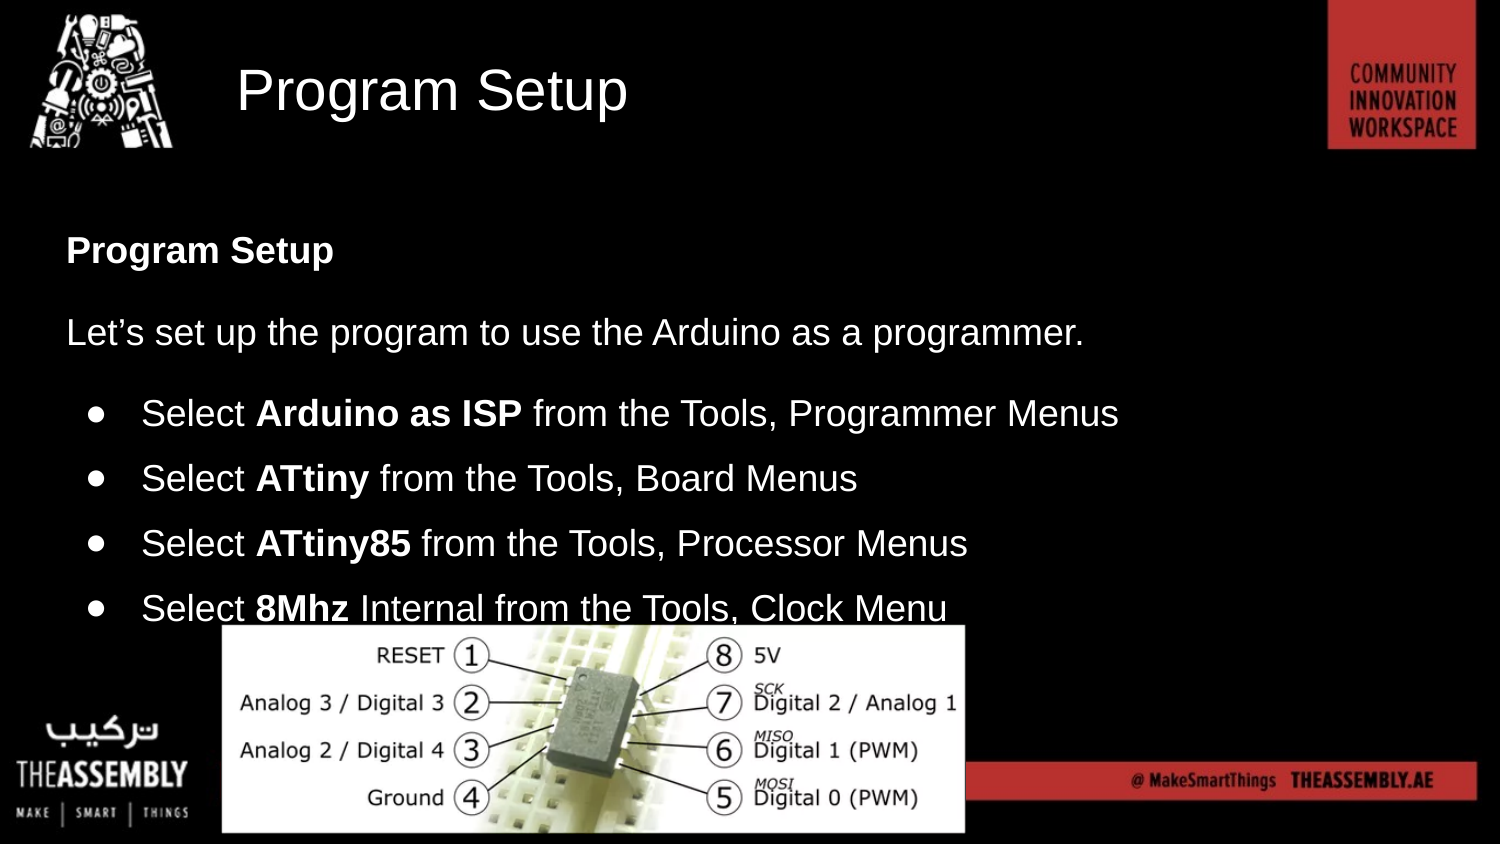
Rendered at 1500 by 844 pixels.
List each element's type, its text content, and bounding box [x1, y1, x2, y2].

title Program Setup [221, 36, 1500, 131]
list Program Setup Let’s set up the program to use the Arduino as a programmer. Select Arduino as ISP from the Tools, Programmer Menus Select ATtiny from the Tools, Board Menus Select ATtiny85 from the Tools, Processor Menus Select 8Mhz Internal from the Tools, Clock Menu [51, 189, 1465, 750]
picture [0, 0, 1500, 844]
